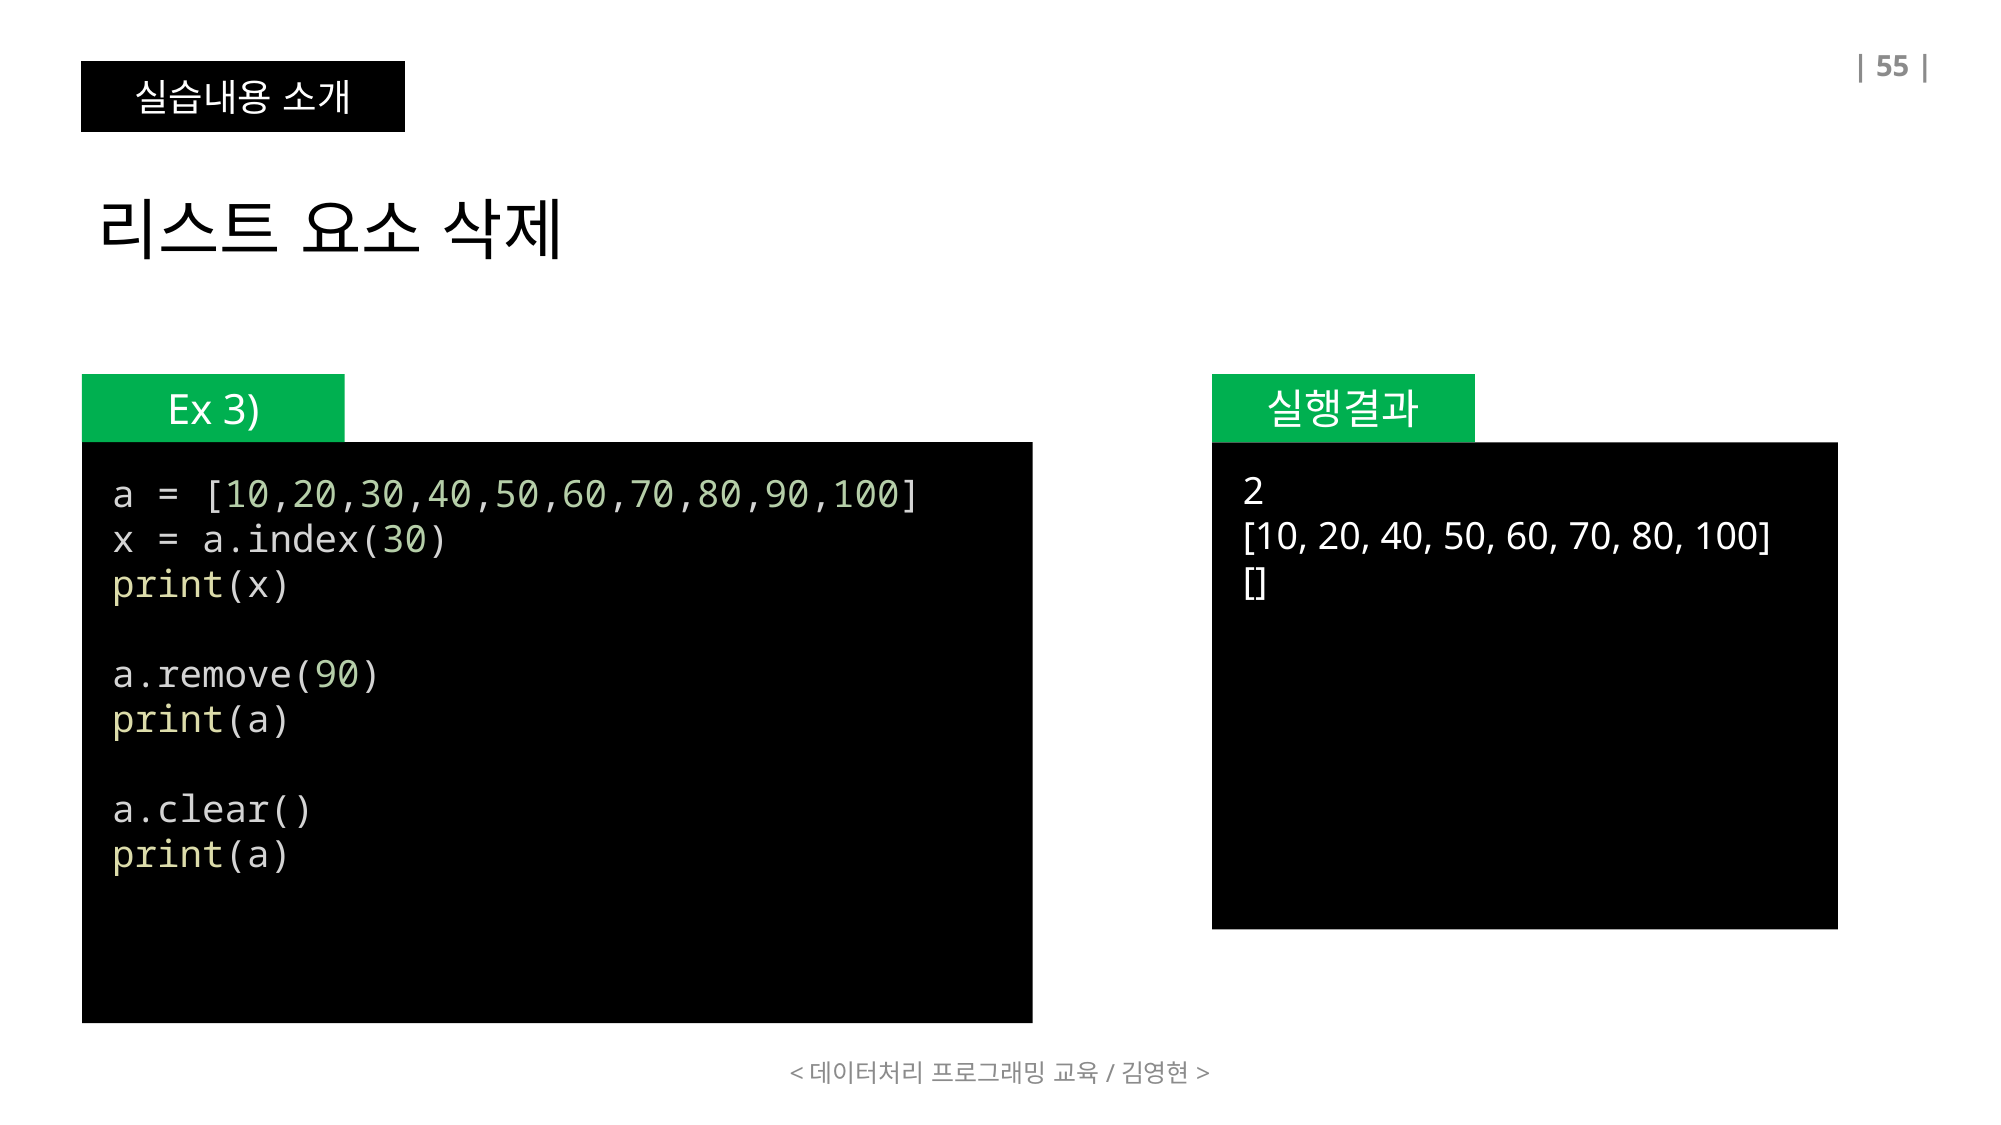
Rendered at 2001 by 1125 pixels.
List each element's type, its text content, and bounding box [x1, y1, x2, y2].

text_box [81, 441, 1034, 1024]
slide_number | 55 | [1497, 37, 1948, 98]
text_box a = [10,20,30,40,50,60,70,80,90,100] x = a.index(30) print(x) a.remove(90) print(a) a.clear() print(a) [97, 462, 1018, 883]
text_box 2 [10, 20, 40, 50, 60, 70, 80, 100] [] [1228, 459, 1838, 610]
text_box Ex 3) [81, 374, 345, 443]
footer <데이터처리 프로그래밍 교육/김영현> [662, 1042, 1338, 1103]
text_box 실행결과 [1212, 374, 1475, 443]
text_box [1211, 441, 1839, 930]
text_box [81, 61, 1543, 276]
